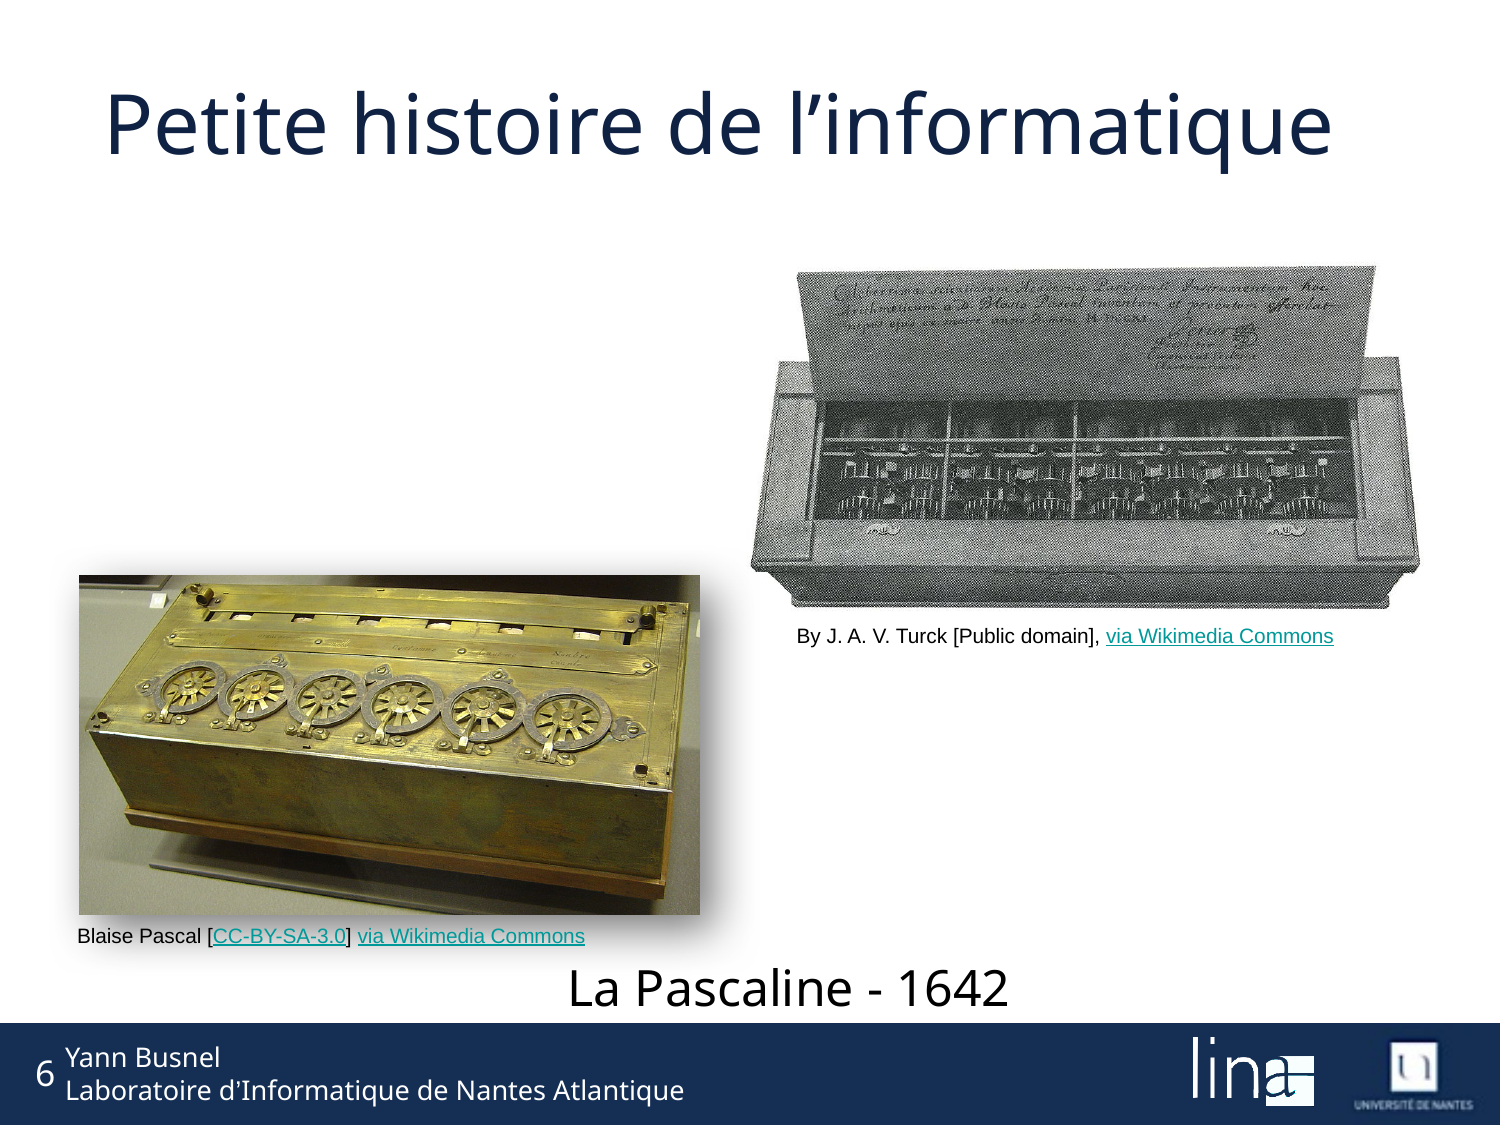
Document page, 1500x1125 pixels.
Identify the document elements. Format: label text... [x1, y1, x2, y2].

text_box Blaise Pascal [CC-BY-SA-3.0] via Wikimedia Commons [62, 914, 664, 955]
text_box La Pascaline - 1642 [552, 949, 1026, 1024]
picture [79, 575, 700, 916]
text_box By J. A. V. Turck [Public domain], via Wikimedia Commons [781, 638, 1390, 655]
picture [734, 250, 1446, 631]
picture [0, 1023, 1500, 1125]
title Petite histoire de l’informatique [44, 22, 1395, 219]
slide_number 6 [20, 1045, 70, 1100]
